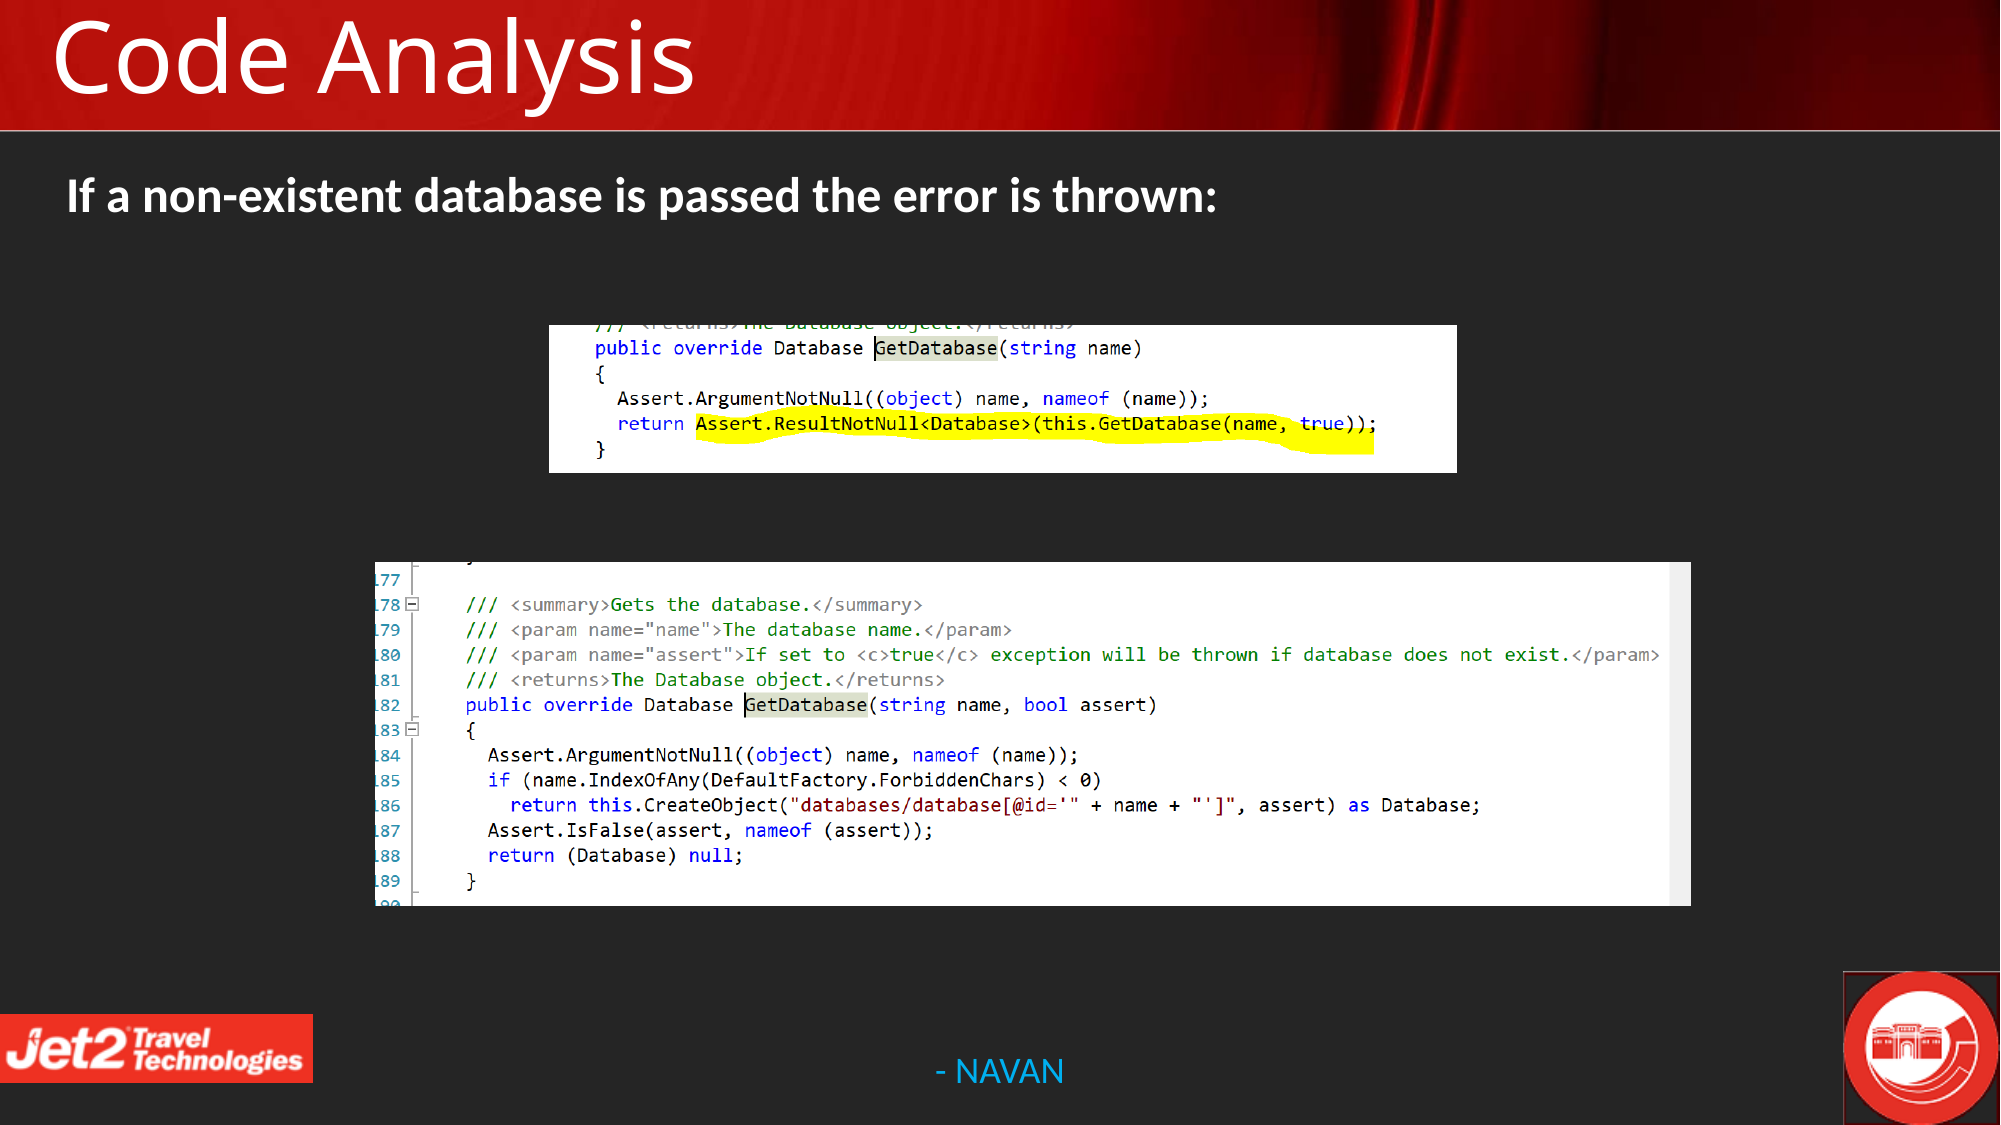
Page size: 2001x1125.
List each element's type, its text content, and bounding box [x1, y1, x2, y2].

picture [1843, 971, 2000, 1125]
title Code Analysis [50, 0, 1934, 118]
picture [0, 0, 2000, 130]
list If a non-existent database is passed the error is thrown: [66, 162, 1837, 269]
footer - NAVAN [680, 1046, 1320, 1092]
picture [549, 325, 1457, 473]
picture [0, 1014, 314, 1083]
picture [374, 562, 1691, 906]
